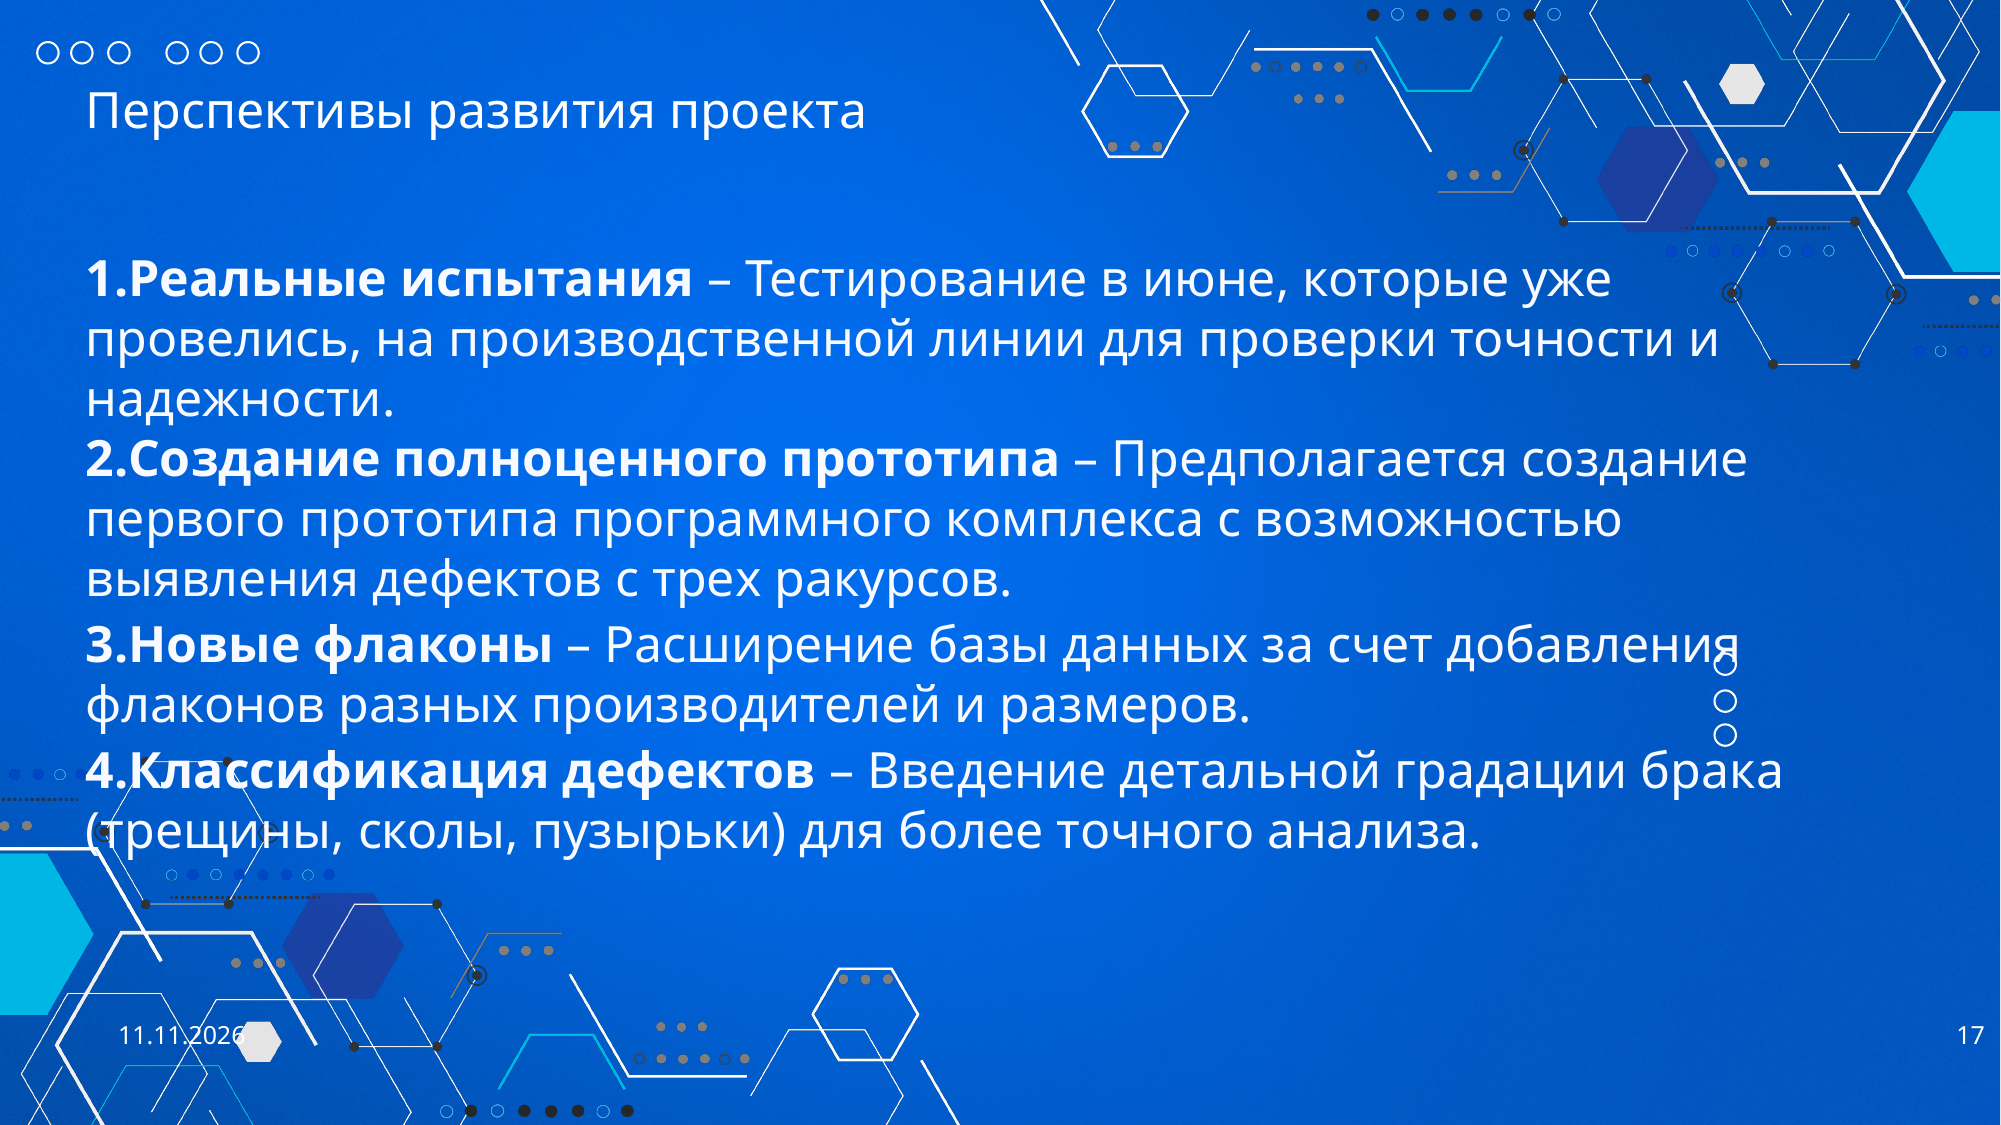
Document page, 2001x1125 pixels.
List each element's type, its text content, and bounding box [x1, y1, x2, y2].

text_box Реальные испытания – Тестирование в июне, которые уже провелись, на производственной линии для проверки точности и надежности. Создание полноценного прототипа – Предполагается создание первого прототипа программного комплекса с возможностью выявления дефектов с трех ракурсов. Новые флаконы – Расширение базы данных за счет добавления флаконов разных производителей и размеров. Классификация дефектов – Введение детальной градации брака (трещины, сколы, пузырьки) для более точного анализа. [70, 238, 1814, 866]
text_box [1714, 653, 1736, 746]
text_box 25.06.2025 [103, 1006, 553, 1067]
slide_number 17 [1550, 1006, 2000, 1067]
picture [0, 0, 2001, 1125]
title Перспективы развития проекта [70, 57, 1590, 171]
